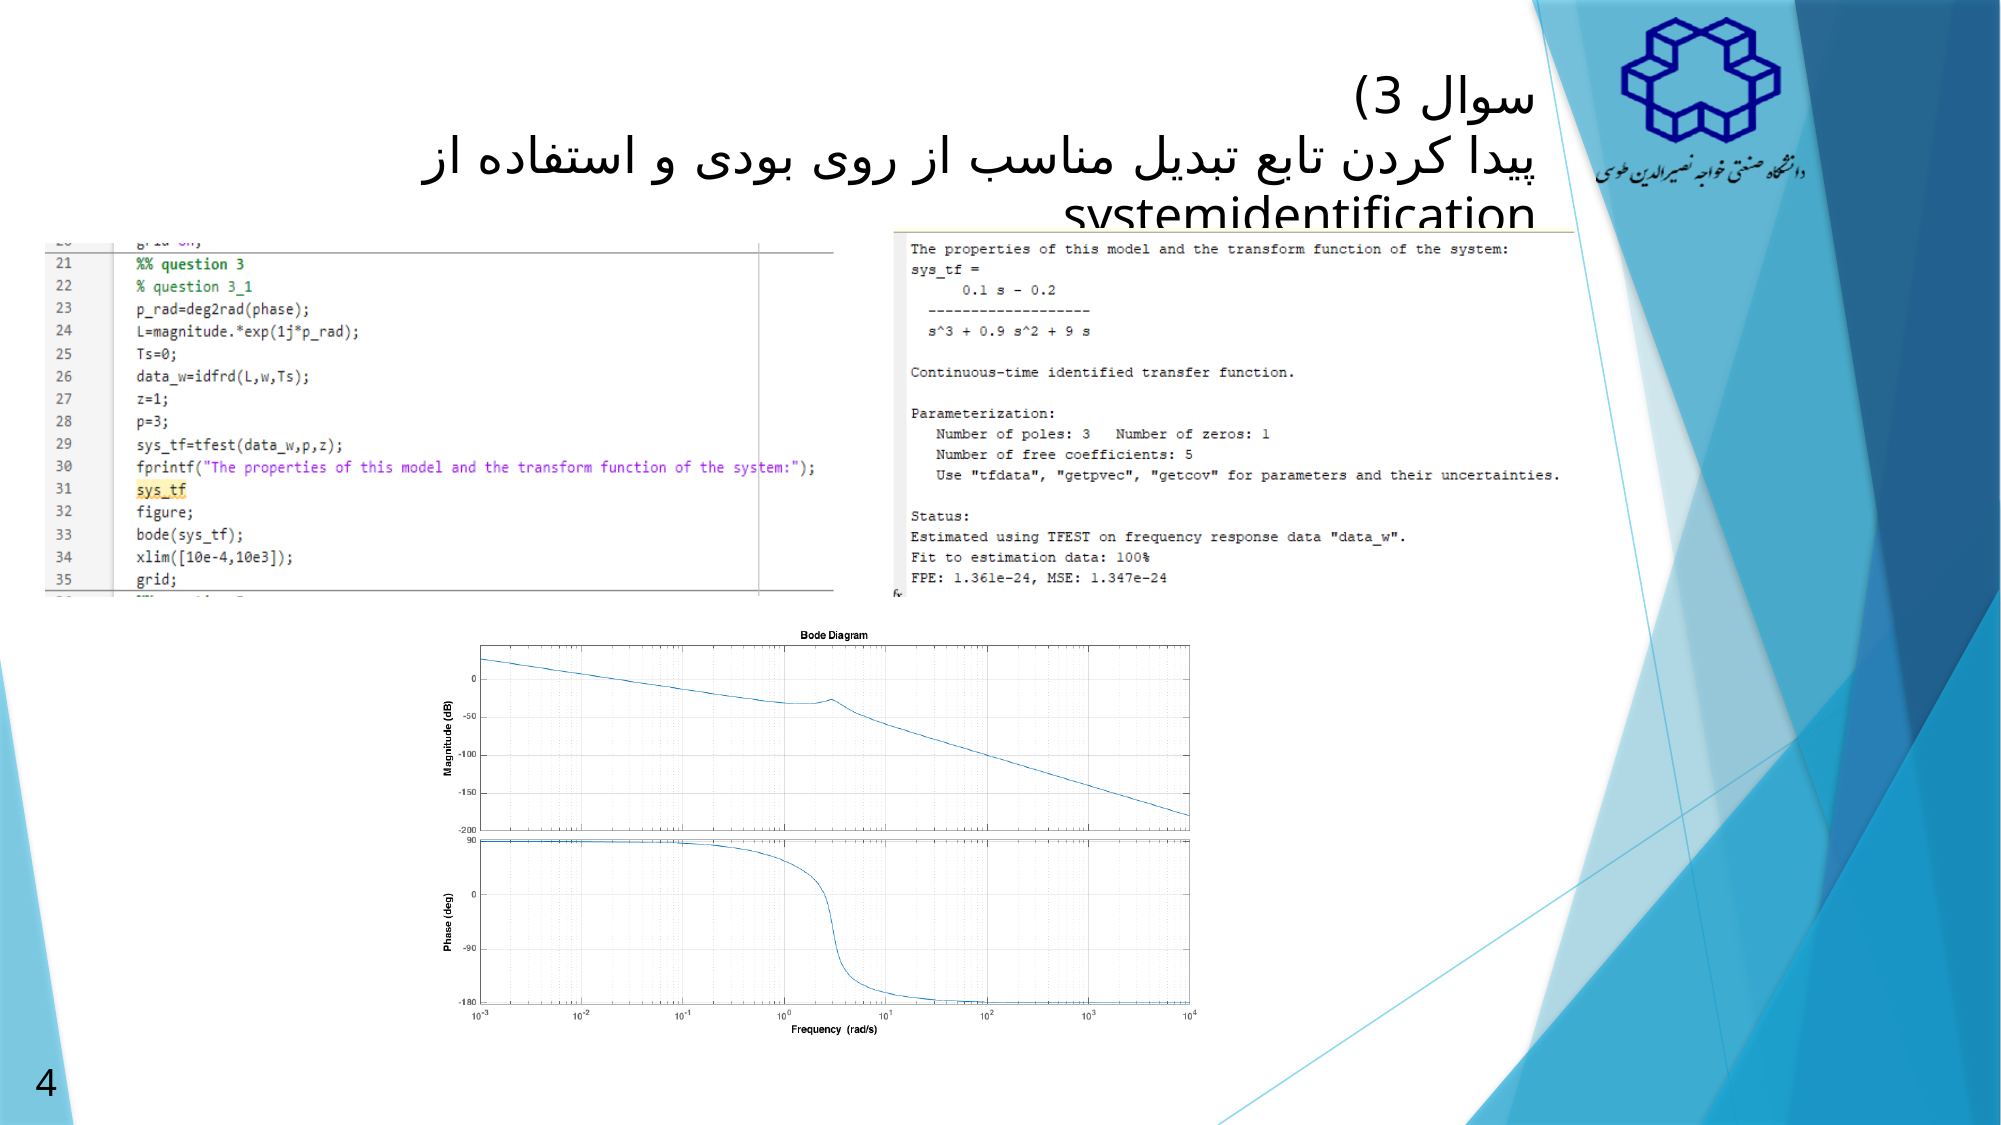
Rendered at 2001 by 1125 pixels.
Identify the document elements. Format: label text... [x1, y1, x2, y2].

text_box 4 [20, 1052, 100, 1112]
picture [44, 227, 1575, 1055]
text_box سوال 3) پیدا کردن تابع تبدیل مناسب از روی بودی و استفاده از systemidentification [88, 55, 1553, 311]
picture [1595, 16, 1805, 187]
